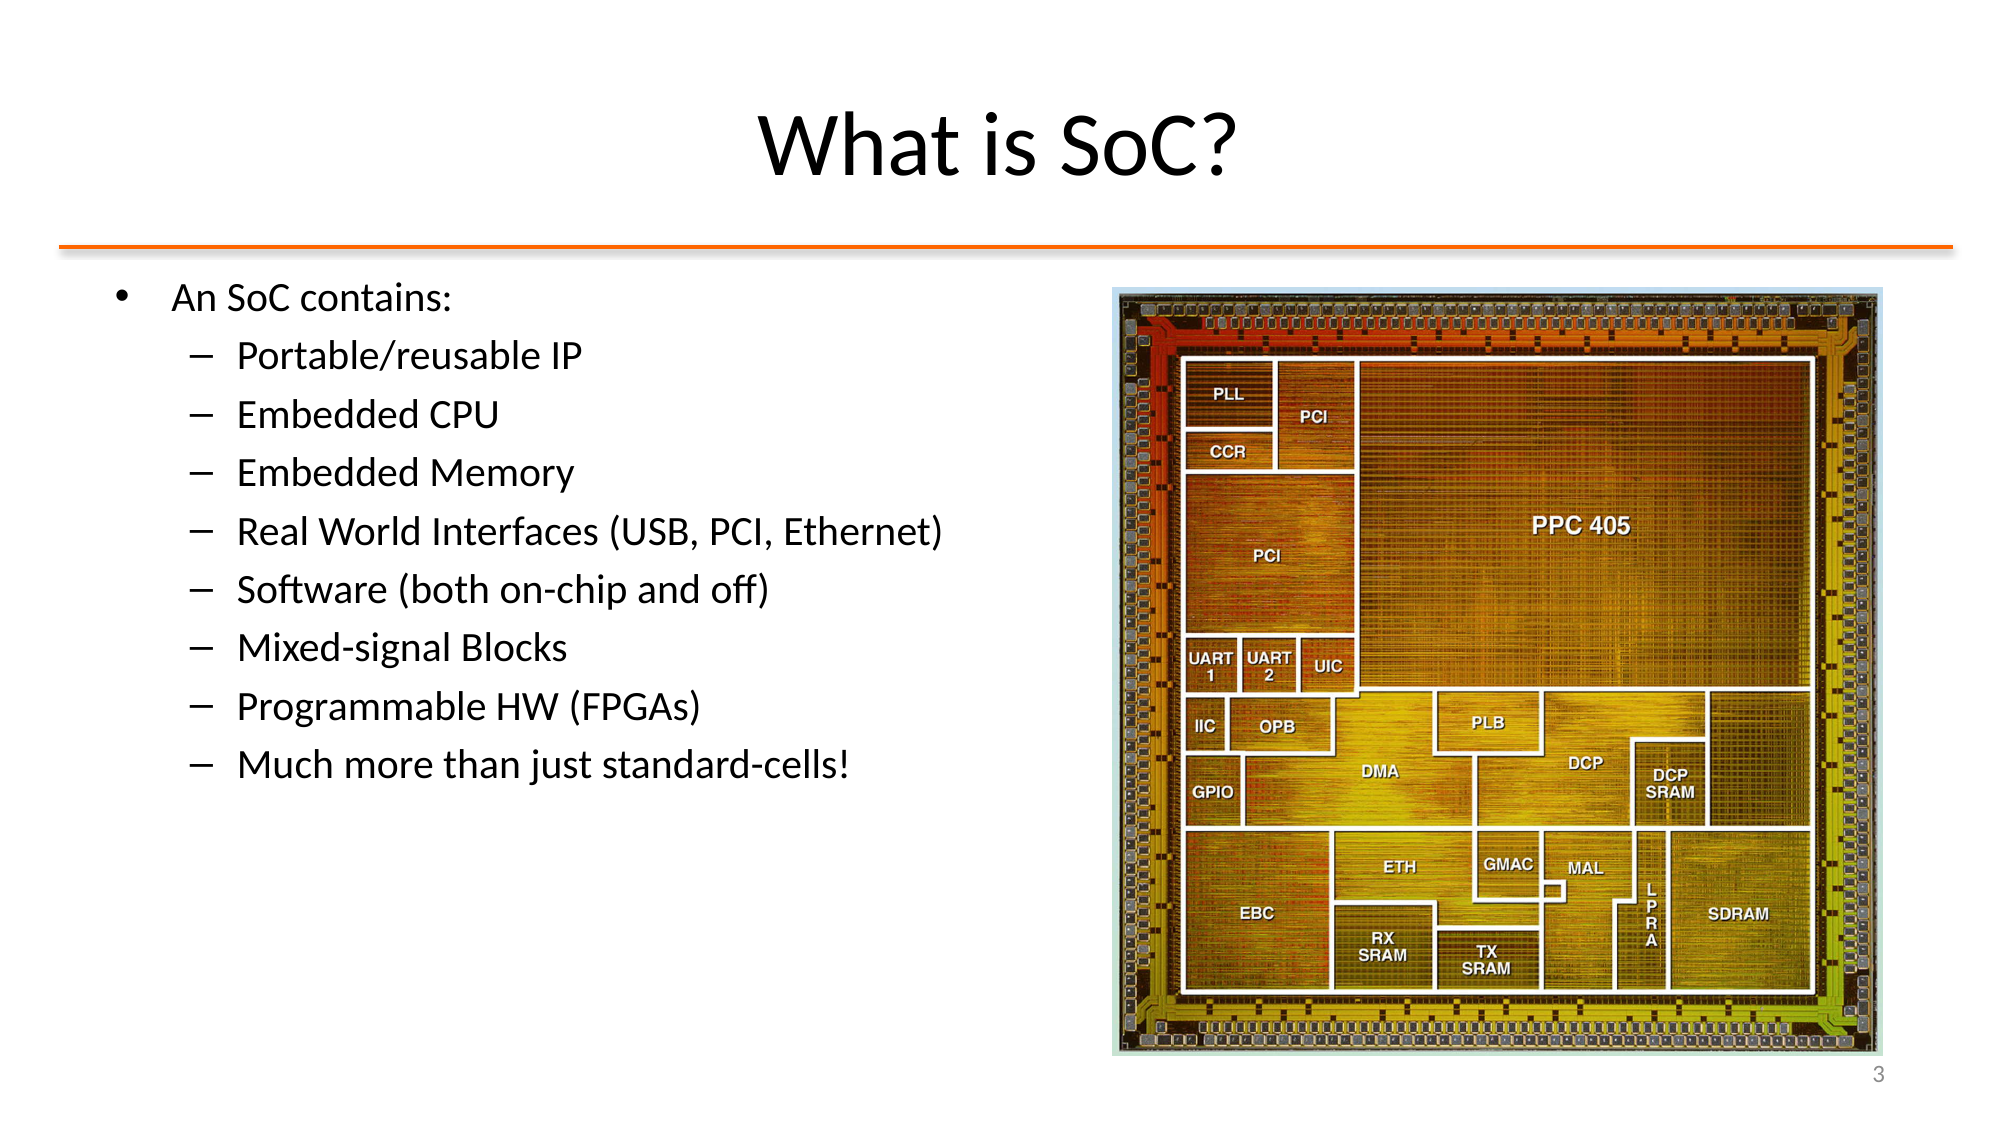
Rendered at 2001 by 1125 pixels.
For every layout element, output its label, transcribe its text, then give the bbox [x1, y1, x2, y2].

list An SoC contains: Portable/reusable IP Embedded CPU Embedded Memory Real World Interfaces (USB, PCI, Ethernet) Software (both on-chip and off) Mixed-signal Blocks Programmable HW (FPGAs) Much more than just standard-cells! [99, 262, 1900, 1005]
picture [1112, 287, 1883, 1056]
slide_number 3 [1433, 1042, 1900, 1103]
title What is SoC? [99, 45, 1900, 233]
